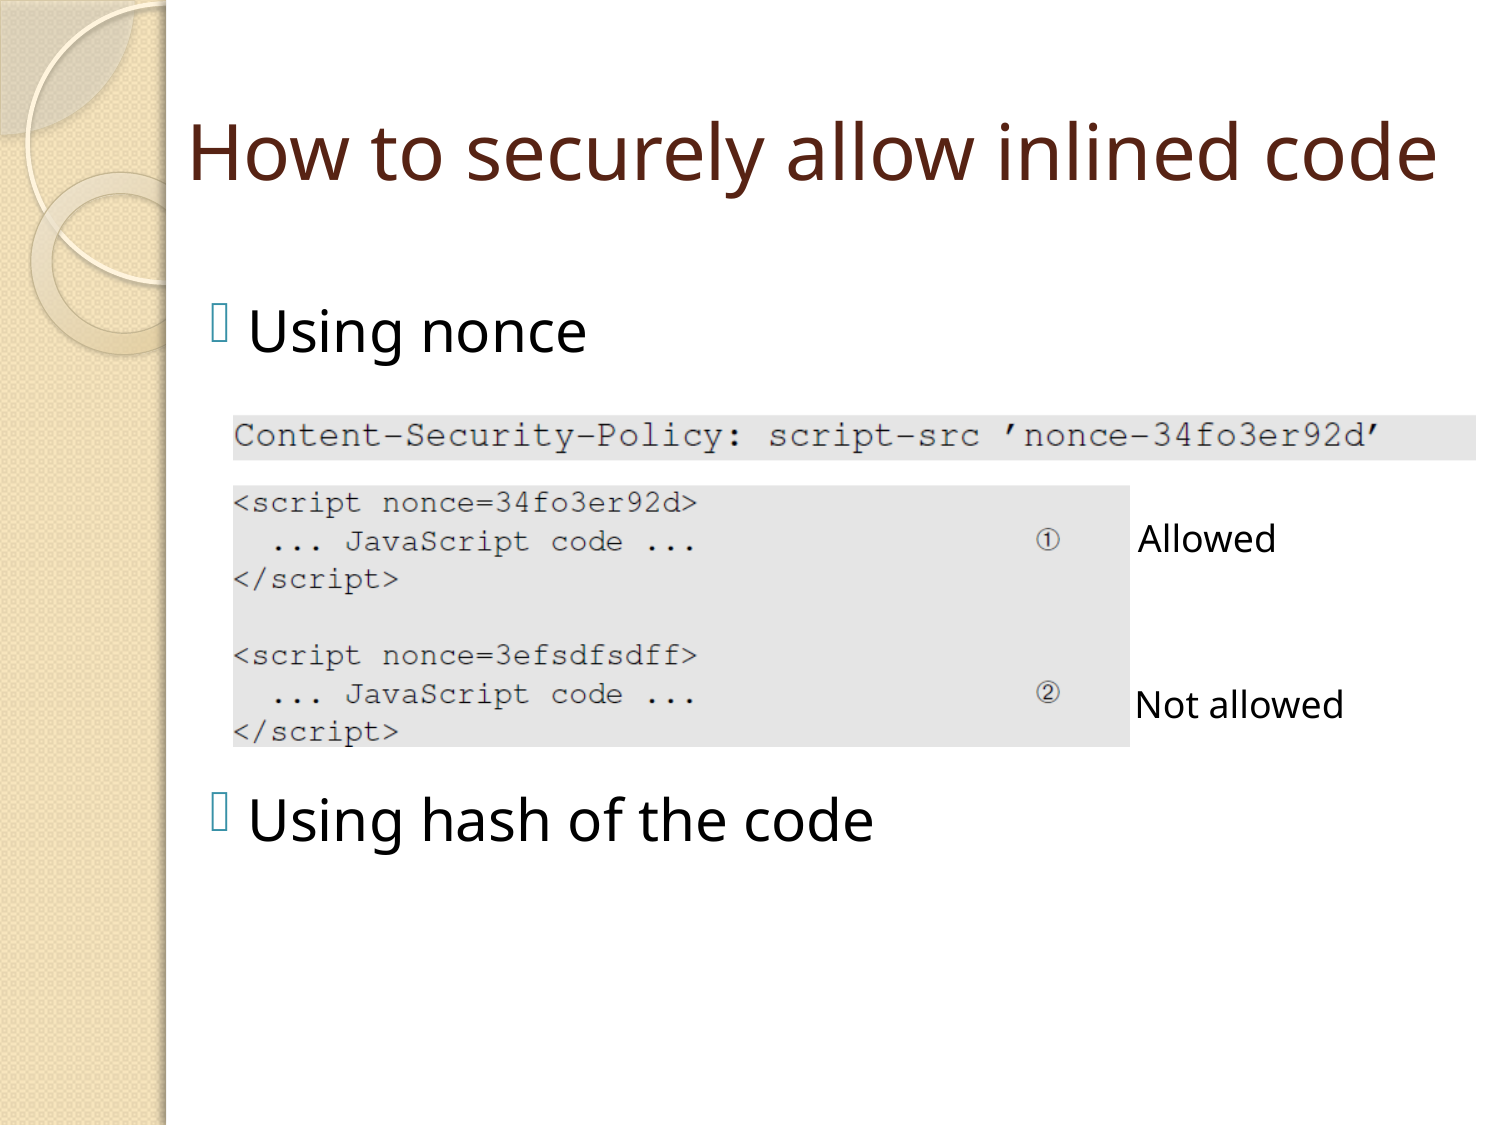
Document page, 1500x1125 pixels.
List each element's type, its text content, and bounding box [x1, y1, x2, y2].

picture [233, 411, 1476, 462]
text_box Not allowed [1139, 673, 1360, 734]
text_box Allowed [1139, 507, 1292, 568]
title How to securely allow inlined code [171, 87, 1500, 214]
list Using nonce Using hash of the code [194, 278, 1500, 1027]
picture [233, 483, 1131, 748]
